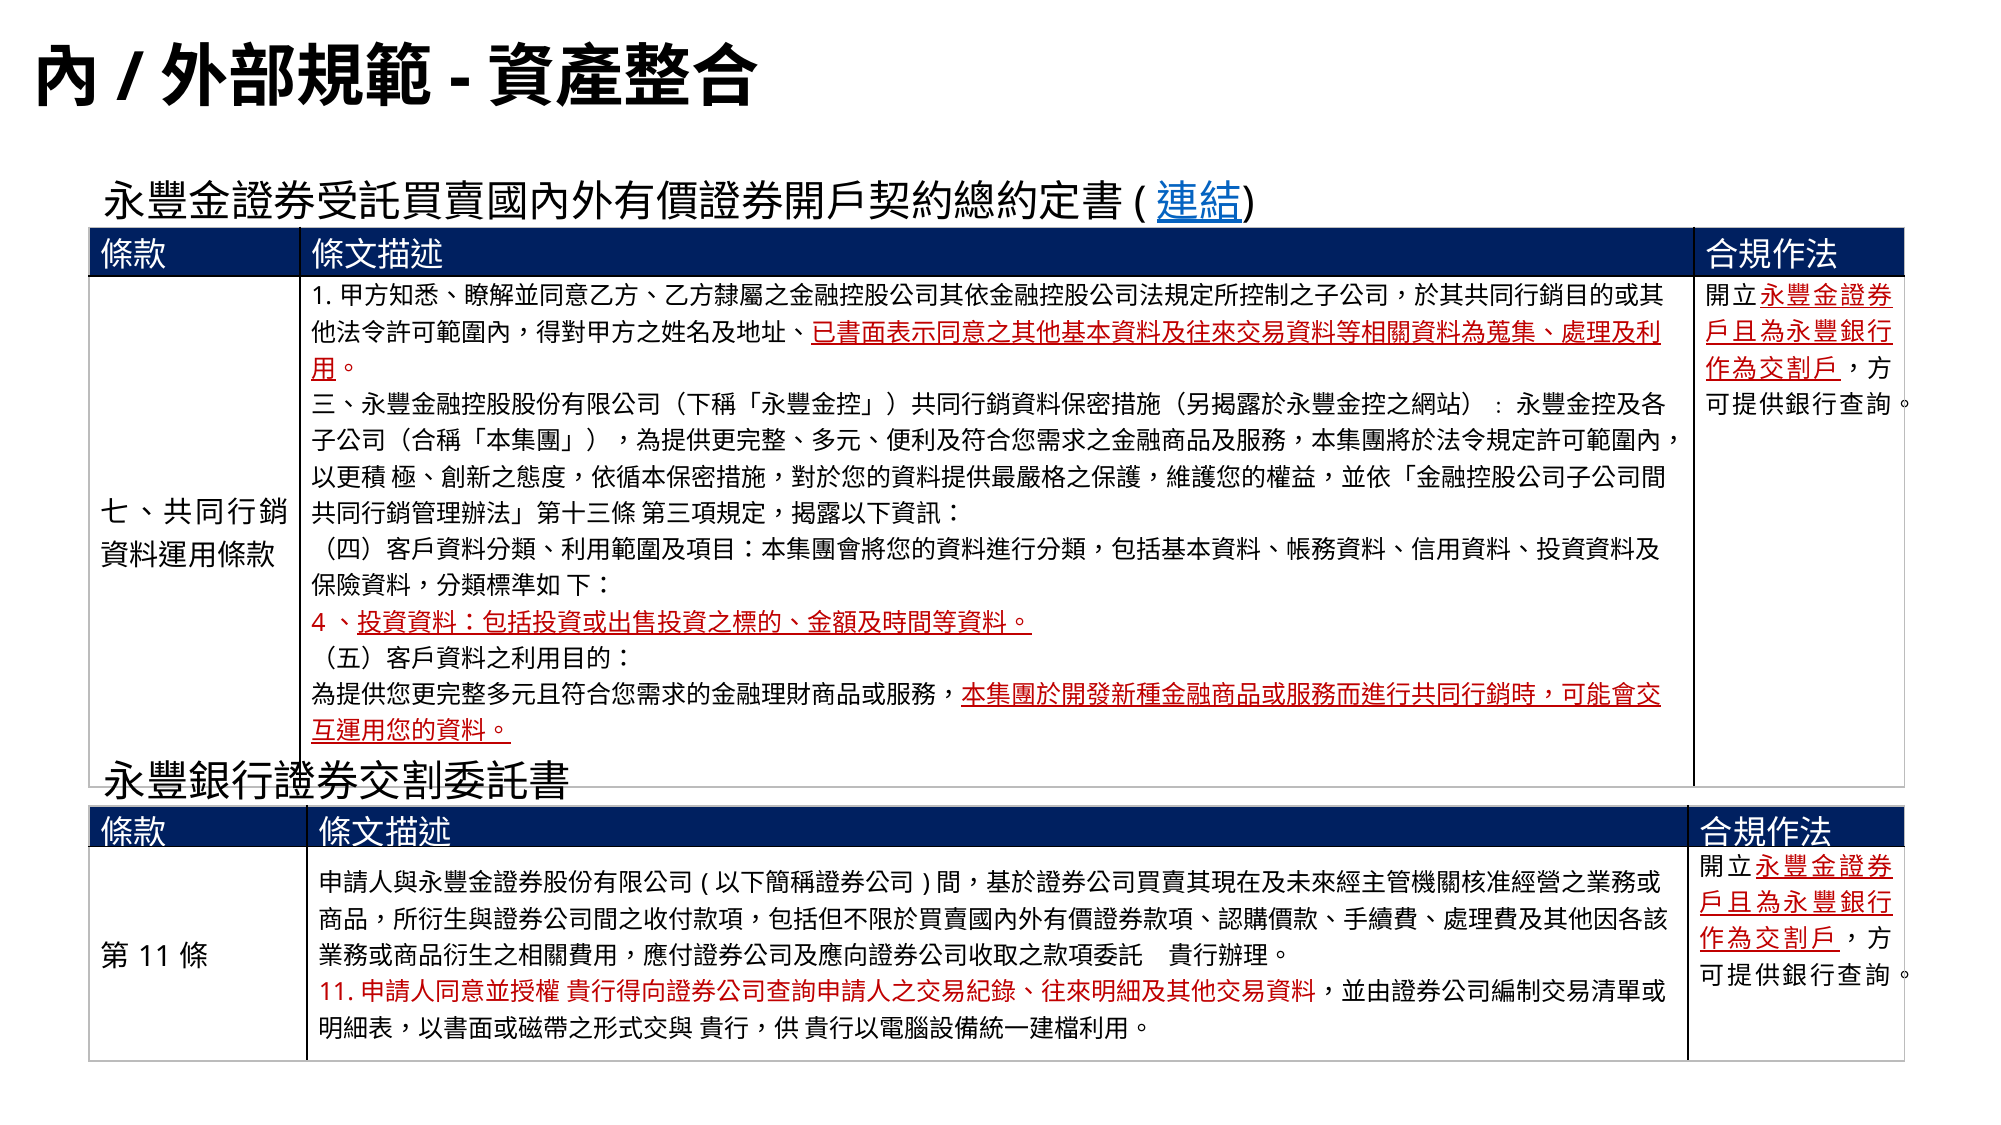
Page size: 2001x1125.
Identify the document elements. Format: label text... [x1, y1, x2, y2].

table_cell 開立永豐金證券戶且為永豐銀行作為交割戶，方可提供銀行查詢。 [1695, 277, 1904, 786]
table_cell 第11條 [90, 847, 306, 1060]
table_header 條文描述 [301, 228, 1693, 275]
table_header 合規作法 [1689, 807, 1904, 846]
table_cell 1.甲方知悉、瞭解並同意乙方、乙方隸屬之金融控股公司其依金融控股公司法規定所控制之子公司，於其共同行銷目的或其他法令許可範圍內，得對甲方之姓名及地址、已書面表示同意之其他基本資料及往來交易資料等相關資料為蒐集、處理及利用。 三、永豐金融控股股份有限公司（下稱「永豐金控」）共同行銷資料保密措施（另揭露於永豐金控之網站）﹕ 永豐金控及各子公司（合稱「本集團」），為提供更完整、多元、便利及符合您需求之金融商品及服務，本集團將於法令規定許可範圍內，以更積 極、創新之態度，依循本保密措施，對於您的資料提供最嚴格之保護，維護您的權益，並依「金融控股公司子公司間共同行銷管理辦法」第十三條 第三項規定，揭露以下資訊： （四）客戶資料分類、利用範圍及項目：本集團會將您的資料進行分類，包括基本資料、帳務資料、信用資料、投資資料及保險資料，分類標準如 下： 4、投資資料：包括投資或出售投資之標的、金額及時間等資料。 （五）客戶資料之利用目的： 為提供您更完整多元且符合您需求的金融理財商品或服務，本集團於開發新種金融商品或服務而進行共同行銷時，可能會交互運用您的資料。 [301, 277, 1693, 786]
table_header 條款 [90, 813, 306, 846]
table_header 合規作法 [1695, 228, 1904, 275]
table_header 條文描述 [308, 807, 1687, 846]
table_cell 七、共同行銷資料運用條款 [90, 277, 299, 721]
table_header 條款 [90, 243, 299, 275]
table_cell 開立永豐金證券戶且為永豐銀行作為交割戶，方可提供銀行查詢。 [1689, 847, 1904, 1060]
text_box 永豐銀行證券交割委託書 [88, 721, 1286, 813]
title 內/外部規範-資產整合 [16, 26, 1413, 131]
table_cell 申請人與永豐金證券股份有限公司(以下簡稱證券公司)間，基於證券公司買賣其現在及未來經主管機關核准經營之業務或商品，所衍生與證券公司間之收付款項，包括但不限於買賣國內外有價證券款項、認購價款、手續費、處理費及其他因各該業務或商品衍生之相關費用，應付證券公司及應向證券公司收取之款項委託 貴行辦理。 11.申請人同意並授權 貴行得向證券公司查詢申請人之交易紀錄、往來明細及其他交易資料，並由證券公司編制交易清單或明細表，以書面或磁帶之形式交與 貴行，供 貴行以電腦設備統一建檔利用。 [308, 847, 1687, 1060]
text_box 永豐金證券受託買賣國內外有價證券開戶契約總約定書(連結) [88, 135, 1286, 243]
